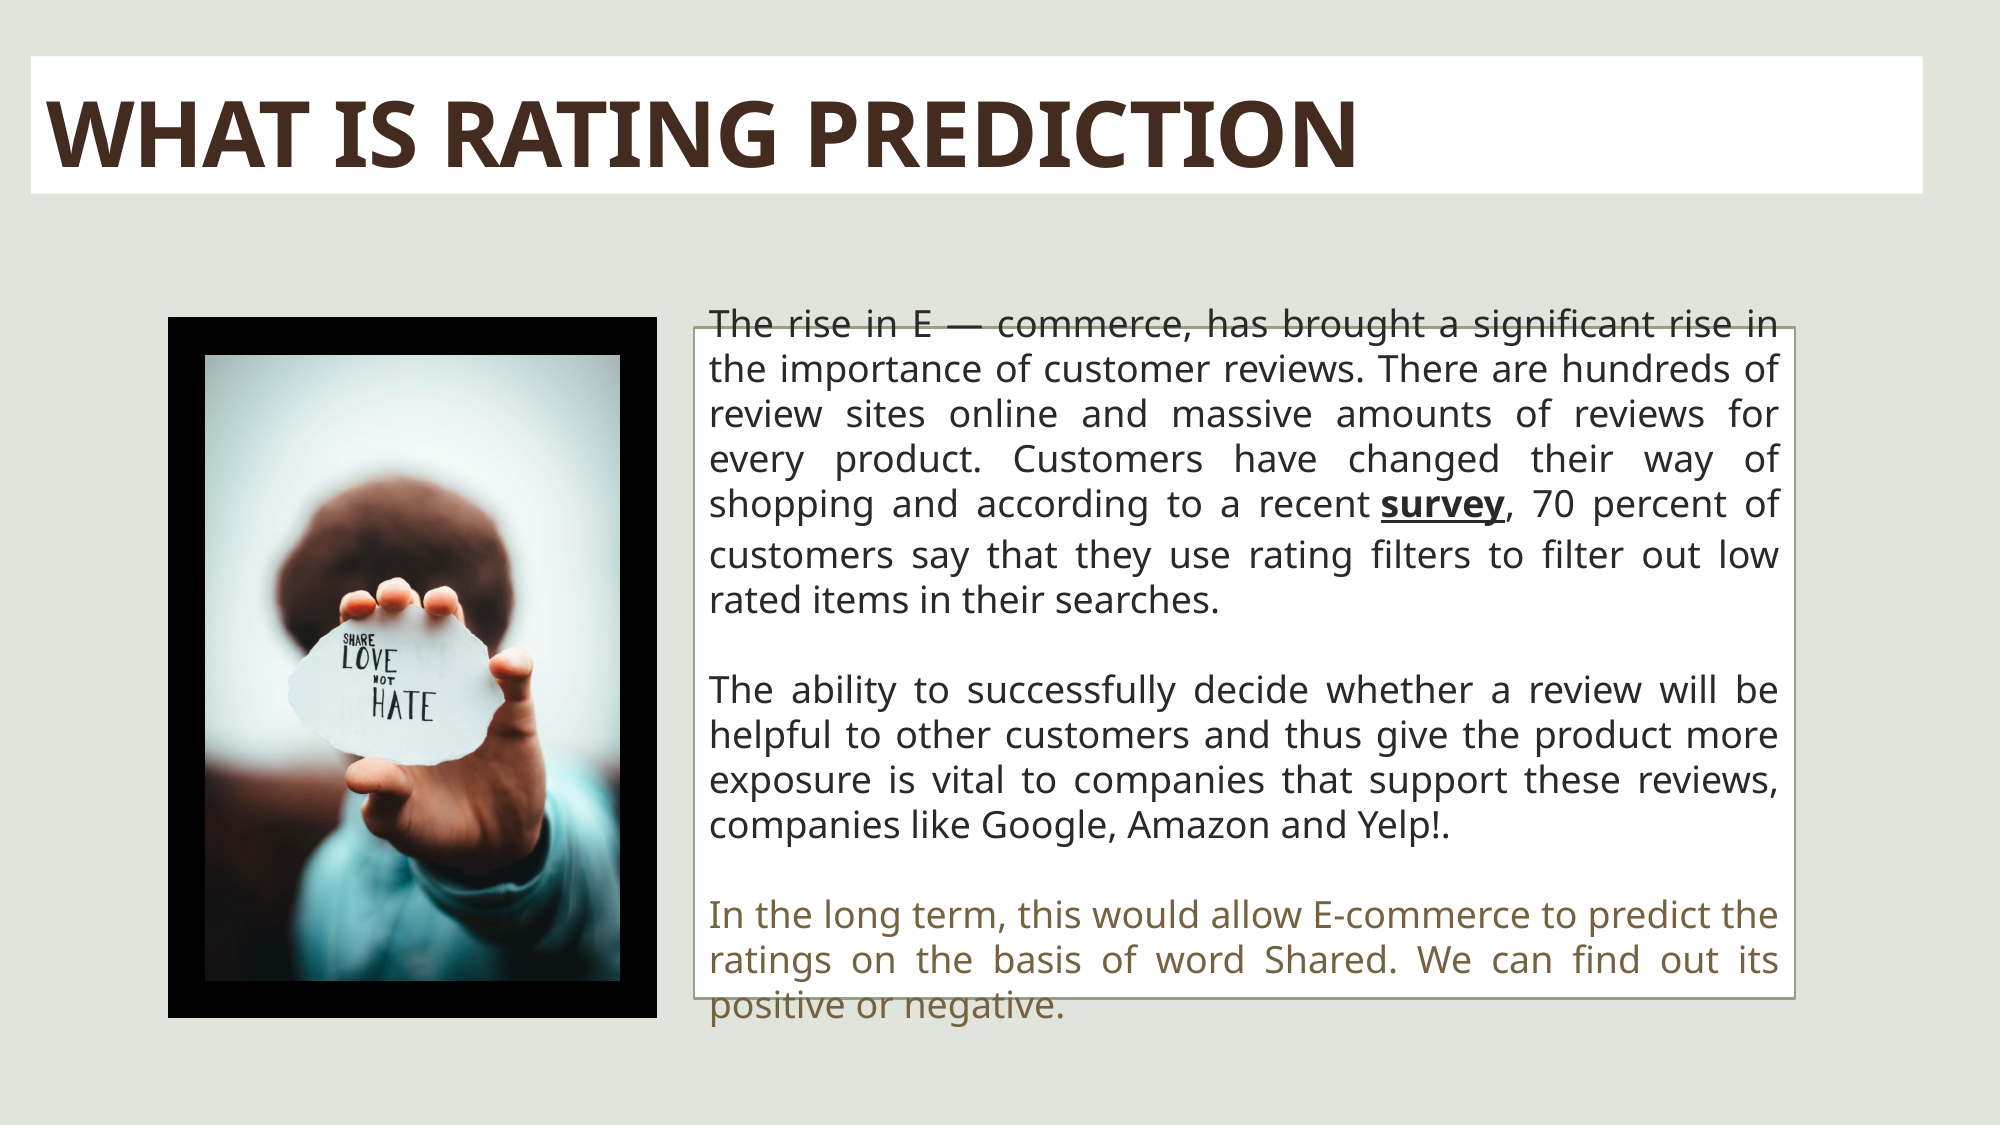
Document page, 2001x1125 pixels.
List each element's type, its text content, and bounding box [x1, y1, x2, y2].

picture [204, 354, 621, 982]
text_box The rise in E — commerce, has brought a significant rise in the importance of customer reviews. There are hundreds of review sites online and massive amounts of reviews for every product. Customers have changed their way of shopping and according to a recent survey, 70 percent of customers say that they use rating filters to filter out low rated items in their searches. The ability to successfully decide whether a review will be helpful to other customers and thus give the product more exposure is vital to companies that support these reviews, companies like Google, Amazon and Yelp!. In the long term, this would allow E-commerce to predict the ratings on the basis of word Shared. We can find out its positive or negative. [693, 326, 1796, 1000]
title WHAT IS RATING PREDICTION [30, 56, 1923, 194]
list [929, 557, 1081, 709]
